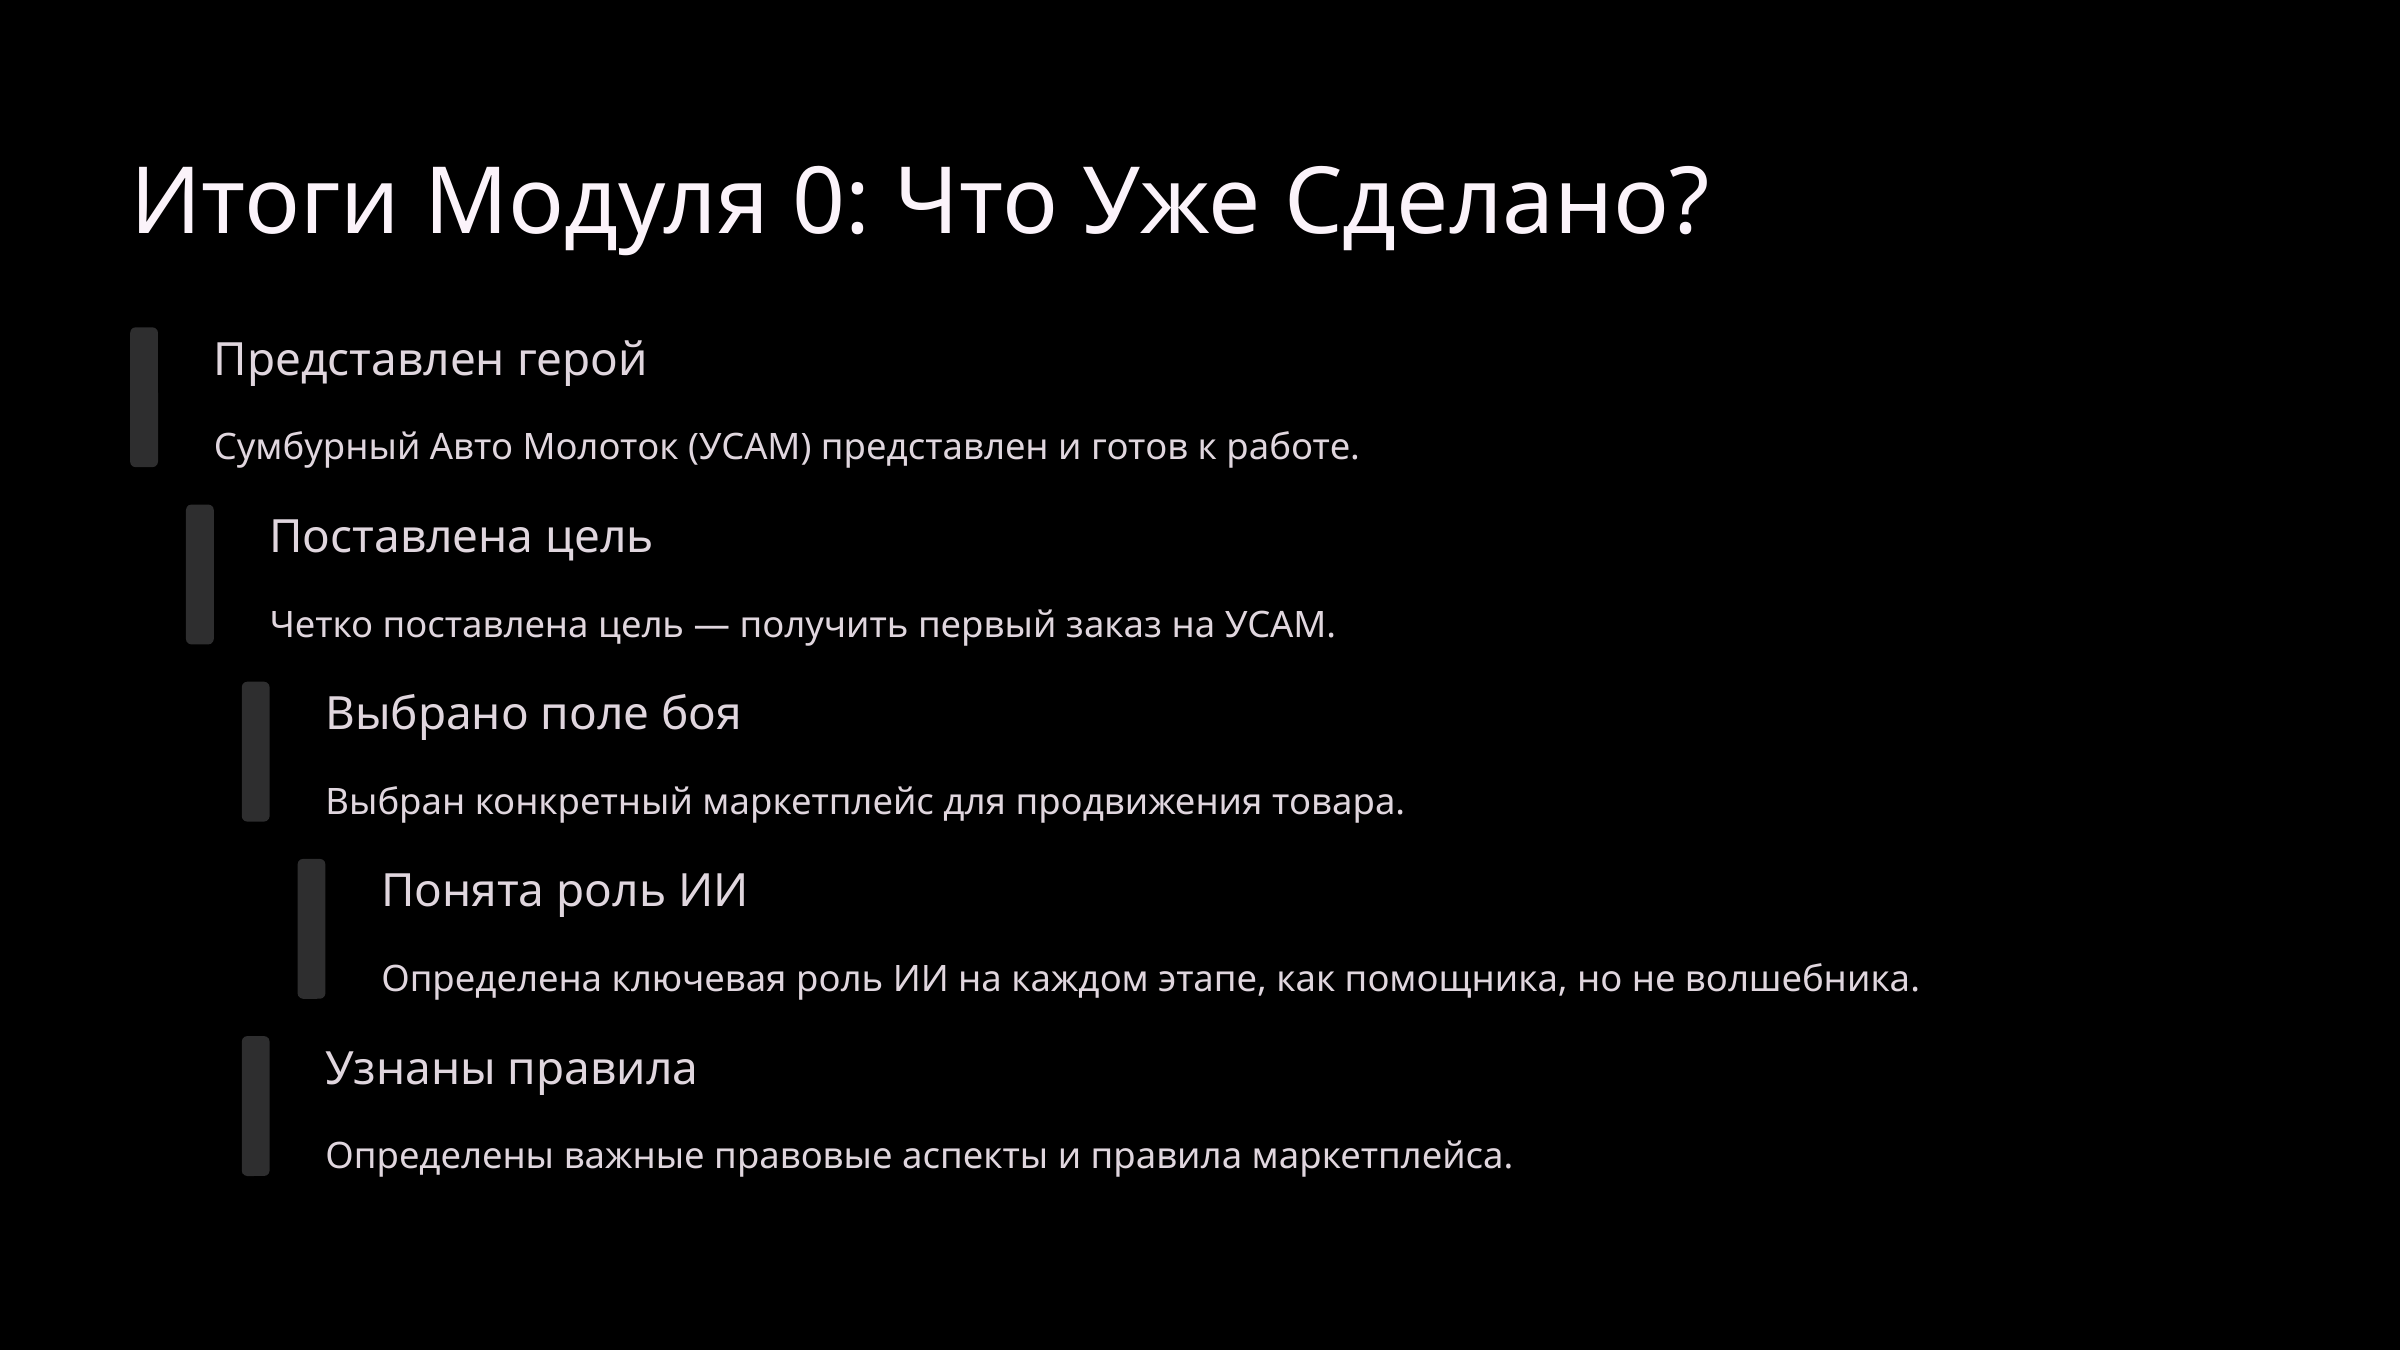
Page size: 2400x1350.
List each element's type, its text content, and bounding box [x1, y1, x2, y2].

text_box Поставлена цель [269, 504, 735, 563]
text_box Итоги Модуля 0: Что Уже Сделано? [130, 136, 1916, 253]
text_box Представлен герой [213, 327, 688, 386]
text_box Узнаны правила [325, 1036, 791, 1095]
text_box [241, 681, 270, 822]
text_box [185, 504, 214, 645]
text_box Выбран конкретный маркетплейс для продвижения товара. [325, 762, 2270, 822]
text_box Четко поставлена цель — получить первый заказ на УСАМ. [269, 584, 2270, 645]
text_box [297, 858, 326, 999]
text_box Выбрано поле боя [325, 681, 791, 740]
text_box [130, 327, 159, 468]
text_box Сумбурный Авто Молоток (УСАМ) представлен и готов к работе. [213, 407, 2270, 468]
text_box Определены важные правовые аспекты и правила маркетплейса. [325, 1116, 2270, 1176]
text_box Понята роль ИИ [381, 858, 847, 917]
text_box [241, 1036, 270, 1177]
text_box Определена ключевая роль ИИ на каждом этапе, как помощника, но не волшебника. [381, 939, 2270, 999]
